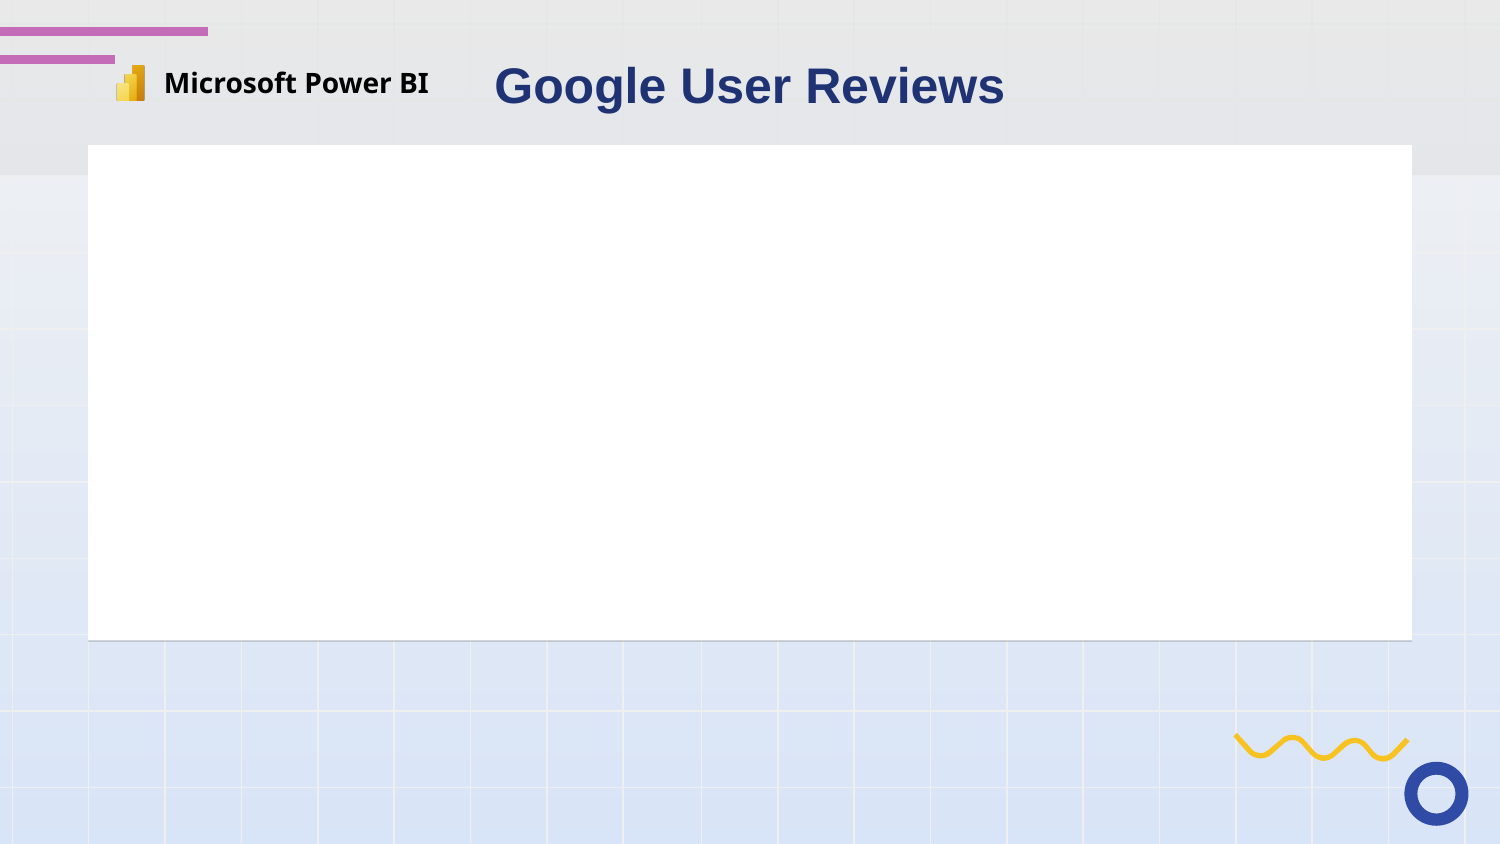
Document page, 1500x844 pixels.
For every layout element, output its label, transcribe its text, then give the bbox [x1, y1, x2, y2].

title Microsoft Power BI [0, 0, 1500, 177]
picture [112, 64, 149, 102]
text_box Google User Reviews [118, 38, 1382, 132]
picture [88, 145, 1412, 802]
